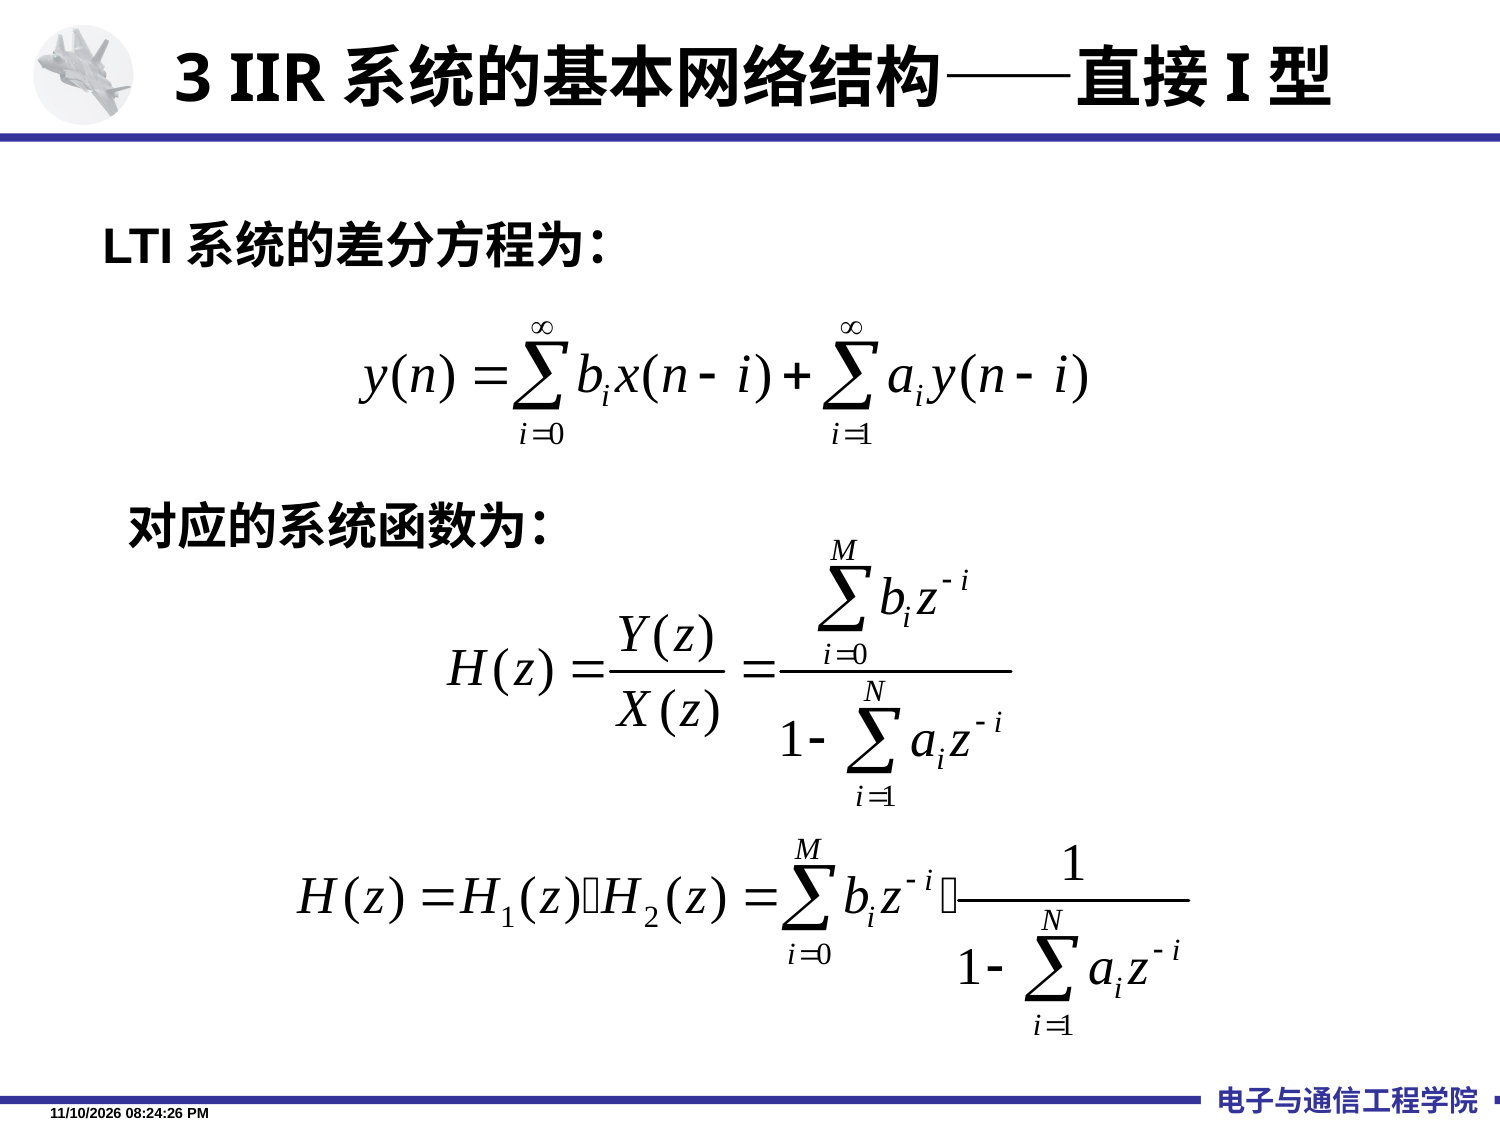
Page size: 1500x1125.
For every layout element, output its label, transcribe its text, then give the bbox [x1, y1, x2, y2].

text_box 3 IIR系统的基本网络结构——直接I型 [159, 24, 1500, 125]
text_box 对应的系统函数为： [112, 487, 688, 563]
text_box LTI系统的差分方程为： [87, 206, 663, 282]
text_box 基本构成单元 [33, 24, 134, 125]
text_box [437, 525, 1024, 819]
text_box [287, 824, 1202, 1048]
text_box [349, 299, 1101, 458]
